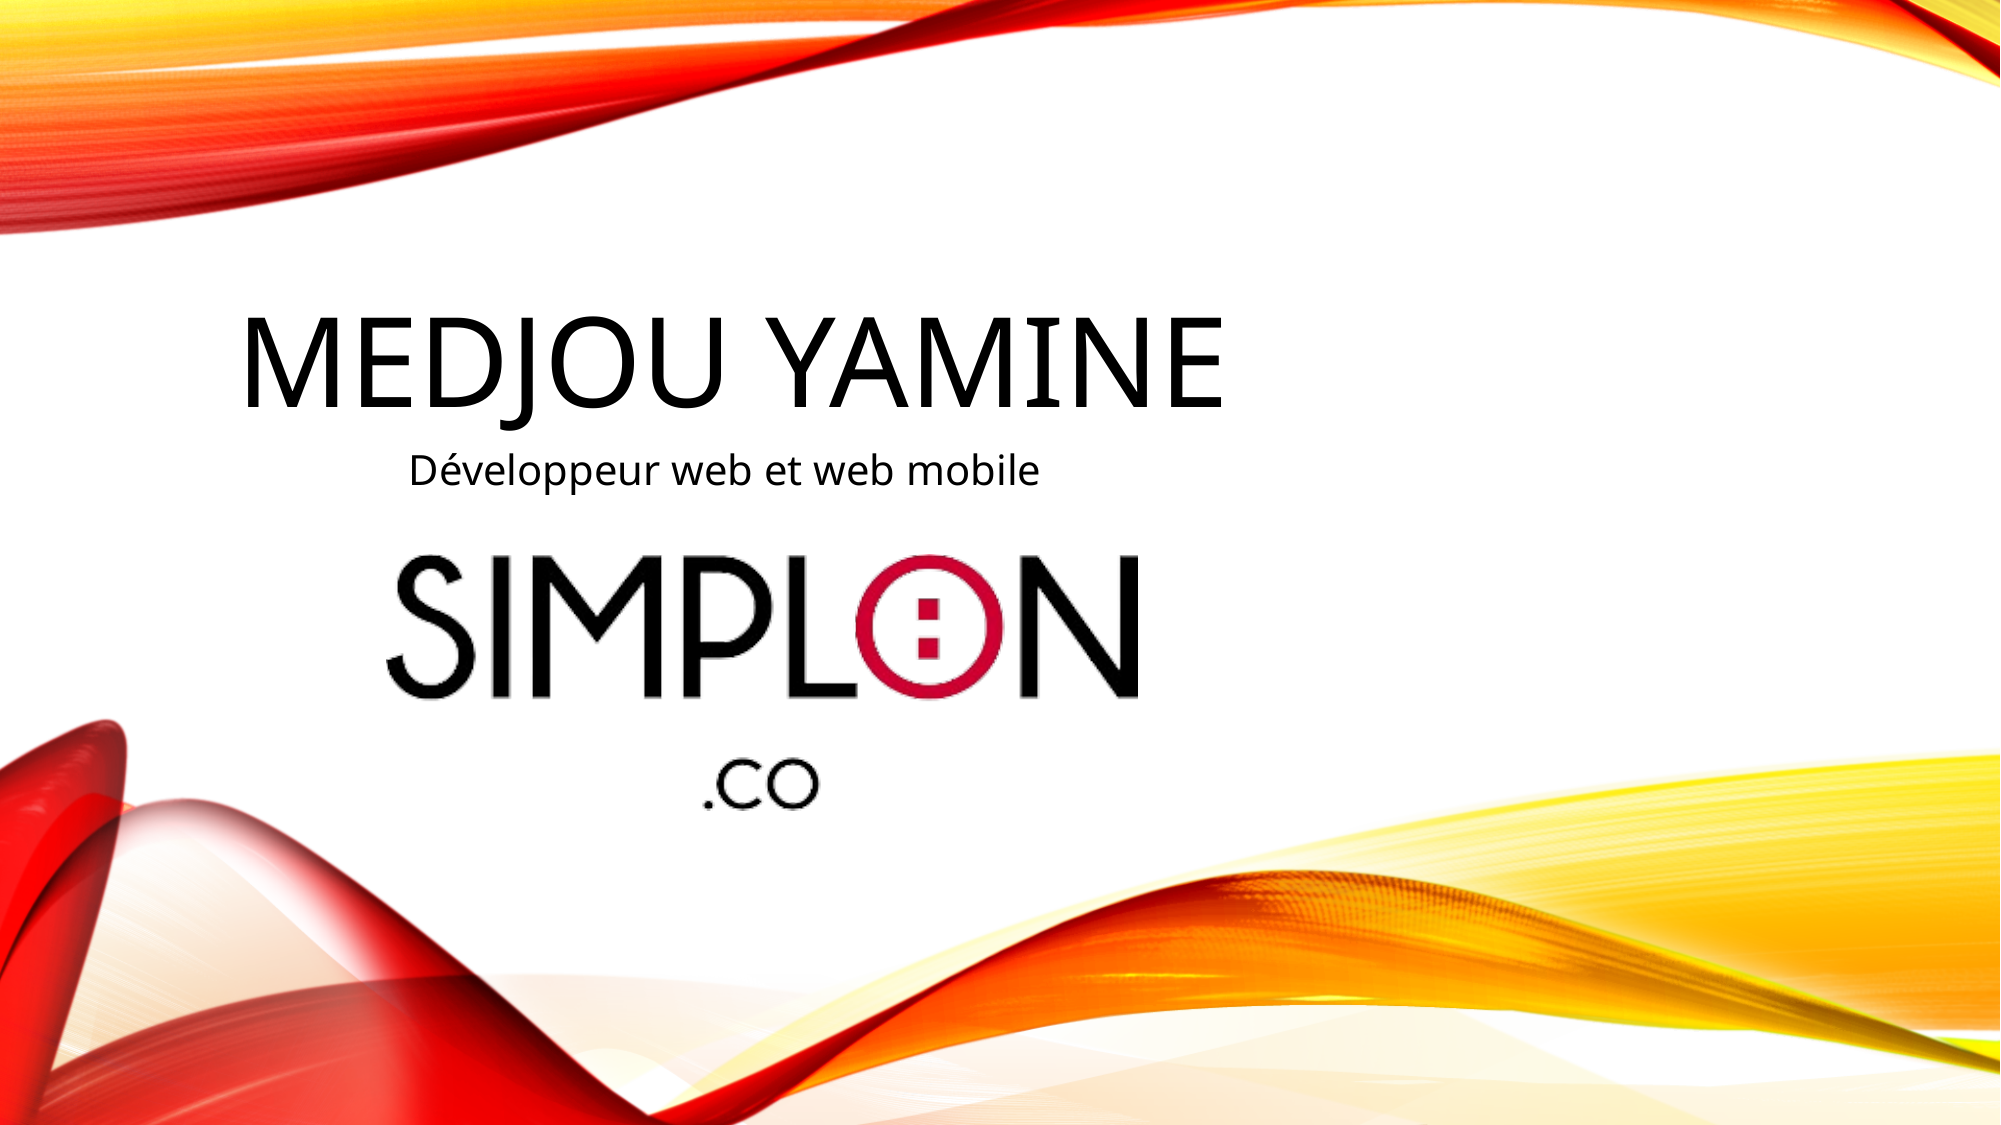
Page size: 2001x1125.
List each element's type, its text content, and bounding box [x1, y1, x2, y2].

picture [0, 554, 2000, 1125]
title MEDJOU YAMINE [221, 269, 1342, 442]
subtitle Développeur web et web mobile [393, 441, 1169, 511]
picture [0, 0, 2000, 237]
